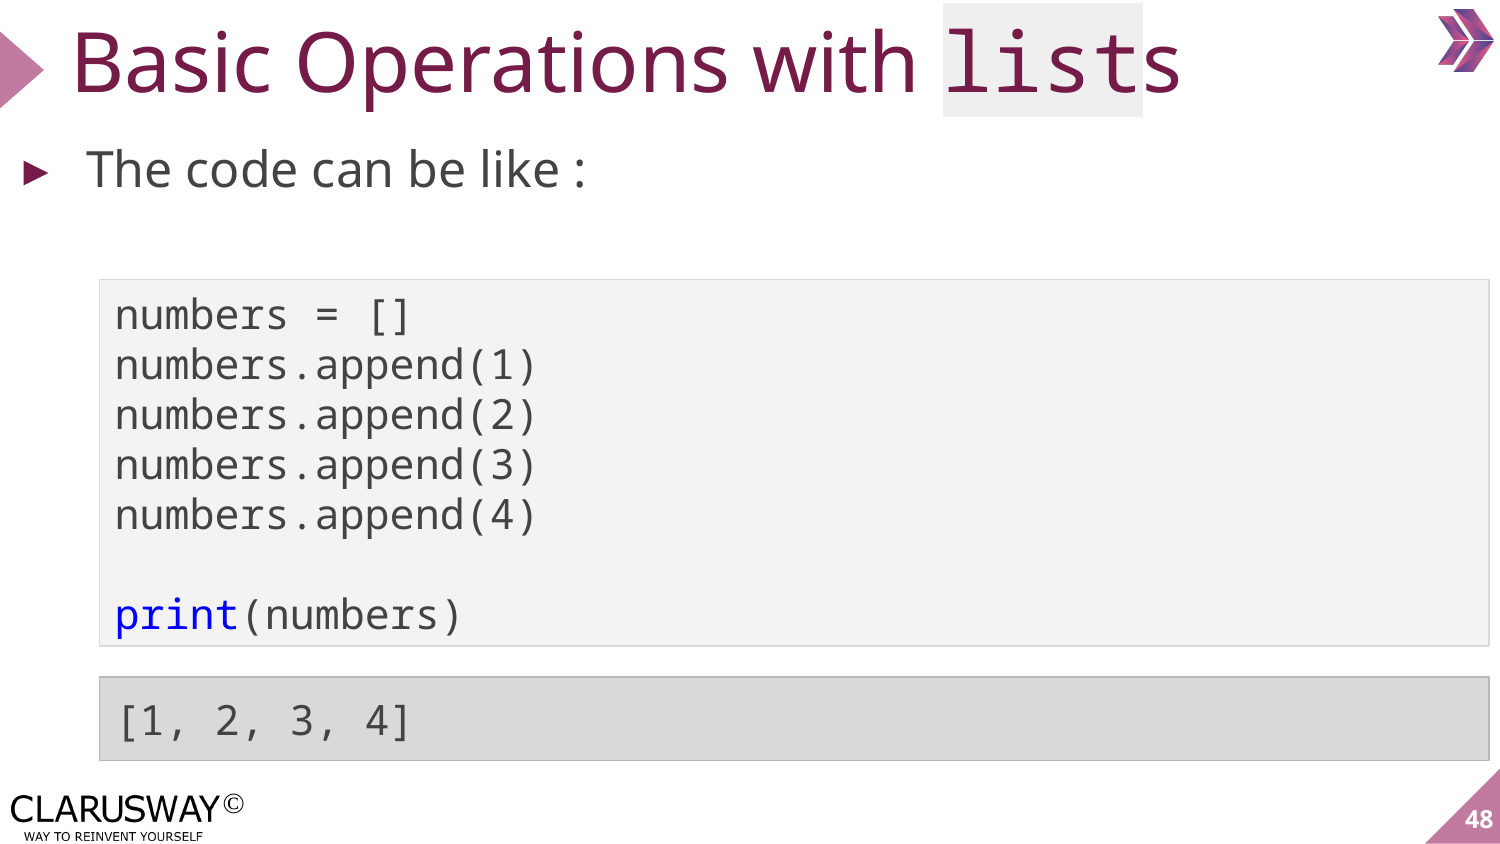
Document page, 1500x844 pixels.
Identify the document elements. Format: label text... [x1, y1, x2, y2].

slide_number ‹#› [1418, 760, 1494, 838]
text_box numbers = [] numbers.append(1) numbers.append(2) numbers.append(3) numbers.append(4) print(numbers) [99, 279, 1490, 646]
title Basic Operations with lists [70, 28, 1376, 131]
picture [1438, 9, 1494, 72]
text_box [1, 2, 3, 4] [99, 676, 1490, 761]
subtitle The code can be like : [11, 131, 1452, 246]
picture [11, 795, 220, 841]
